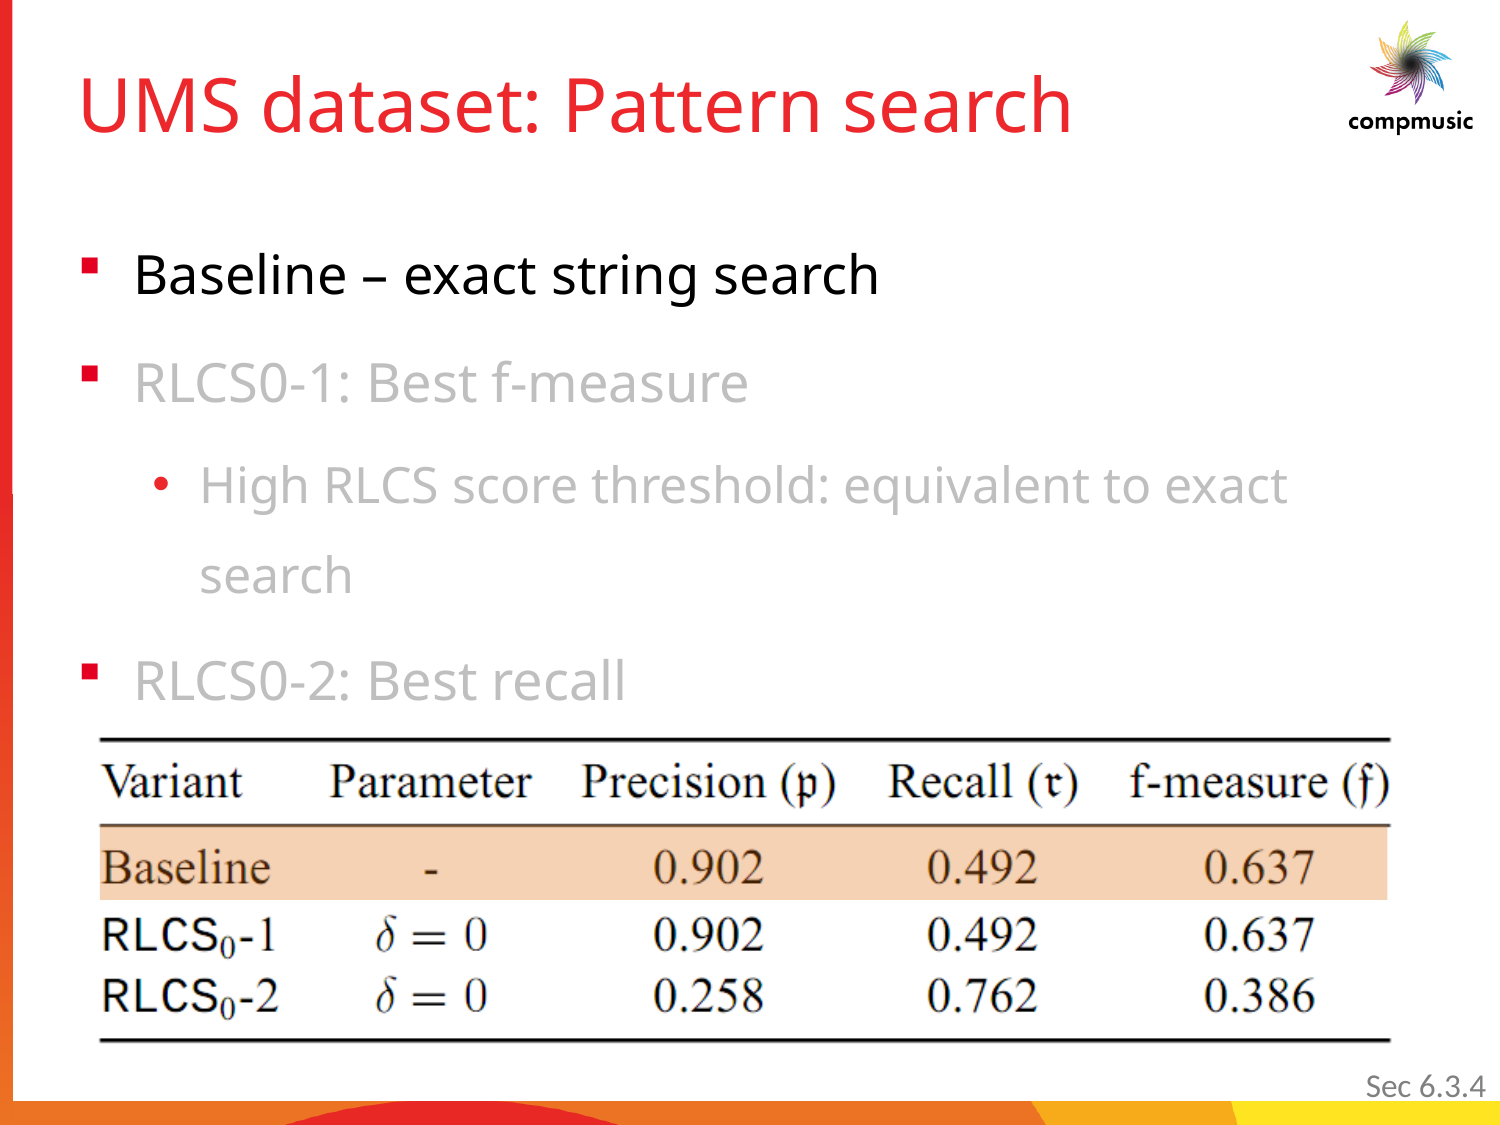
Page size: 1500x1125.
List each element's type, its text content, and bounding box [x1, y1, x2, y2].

picture [1346, 12, 1475, 142]
list Baseline – exact string search RLCS0-1: Best f-measure High RLCS score threshold: equivalent to exact search RLCS0-2: Best recall [62, 200, 1413, 1000]
picture [12, 1101, 1500, 1125]
text_box Sec 6.3.4 [1351, 1056, 1500, 1112]
picture [71, 724, 1429, 1060]
title UMS dataset: Pattern search [62, 37, 1413, 168]
